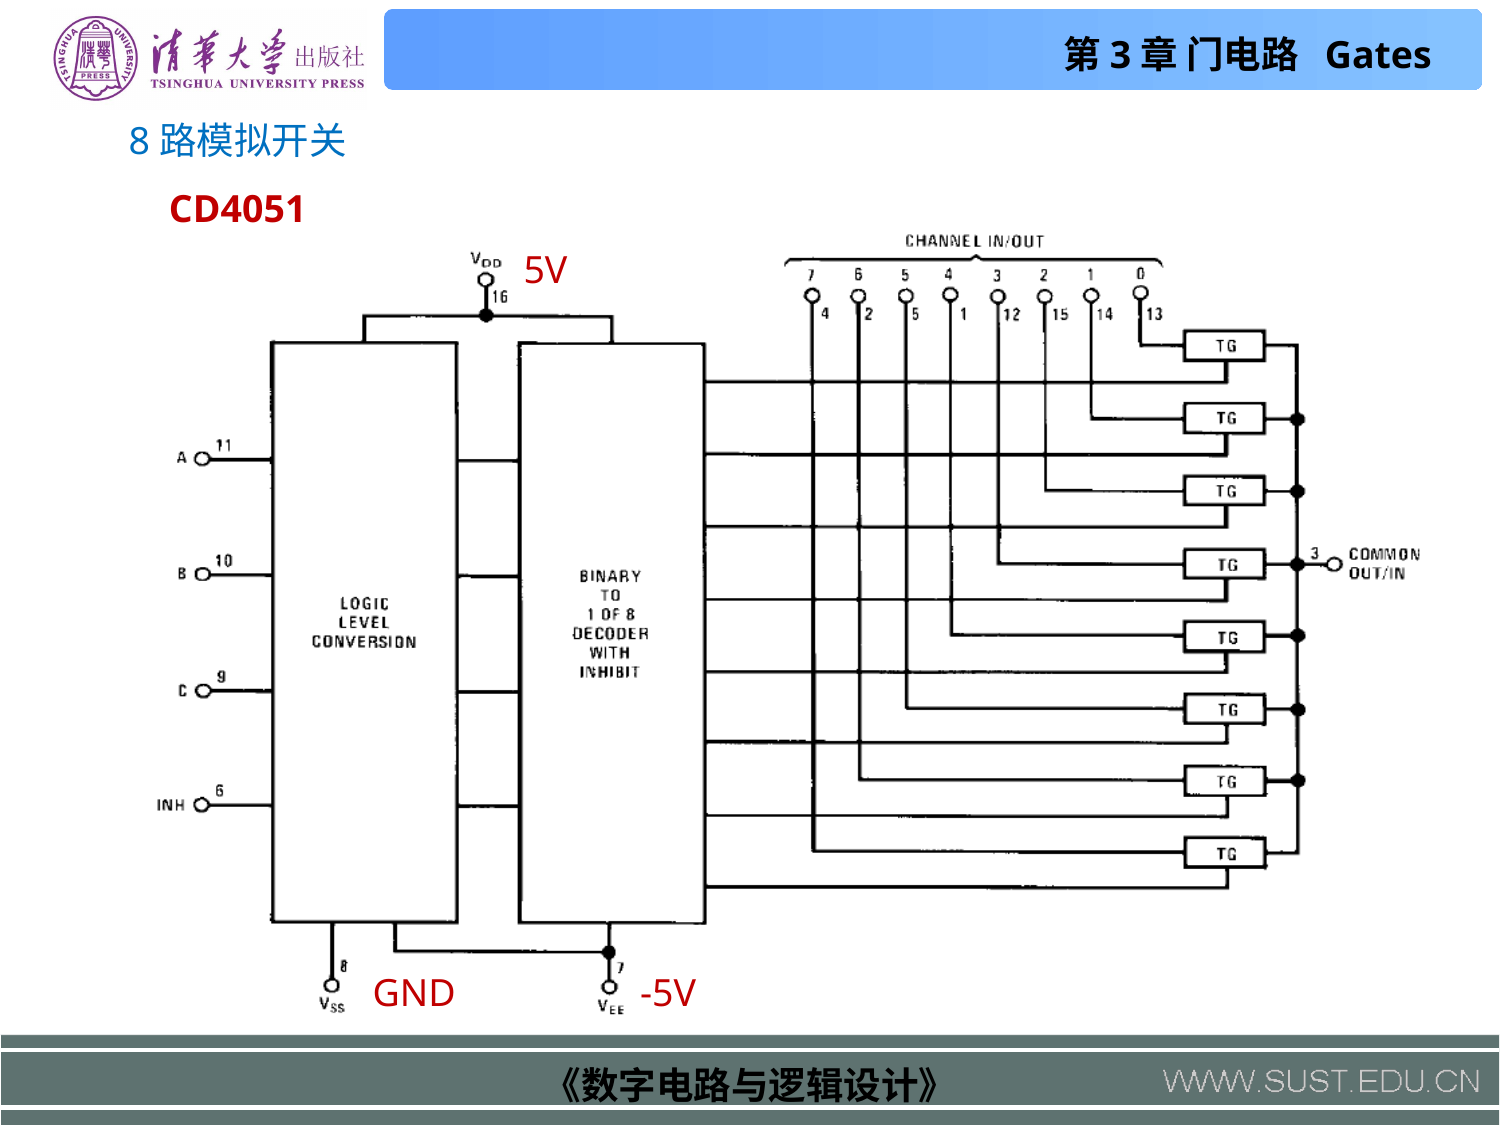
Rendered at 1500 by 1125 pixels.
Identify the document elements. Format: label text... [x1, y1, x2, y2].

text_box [132, 227, 1445, 1023]
picture [50, 8, 367, 110]
text_box 8路模拟开关 CD4051 [114, 87, 362, 238]
text_box 电平表 [1151, 1057, 1492, 1105]
